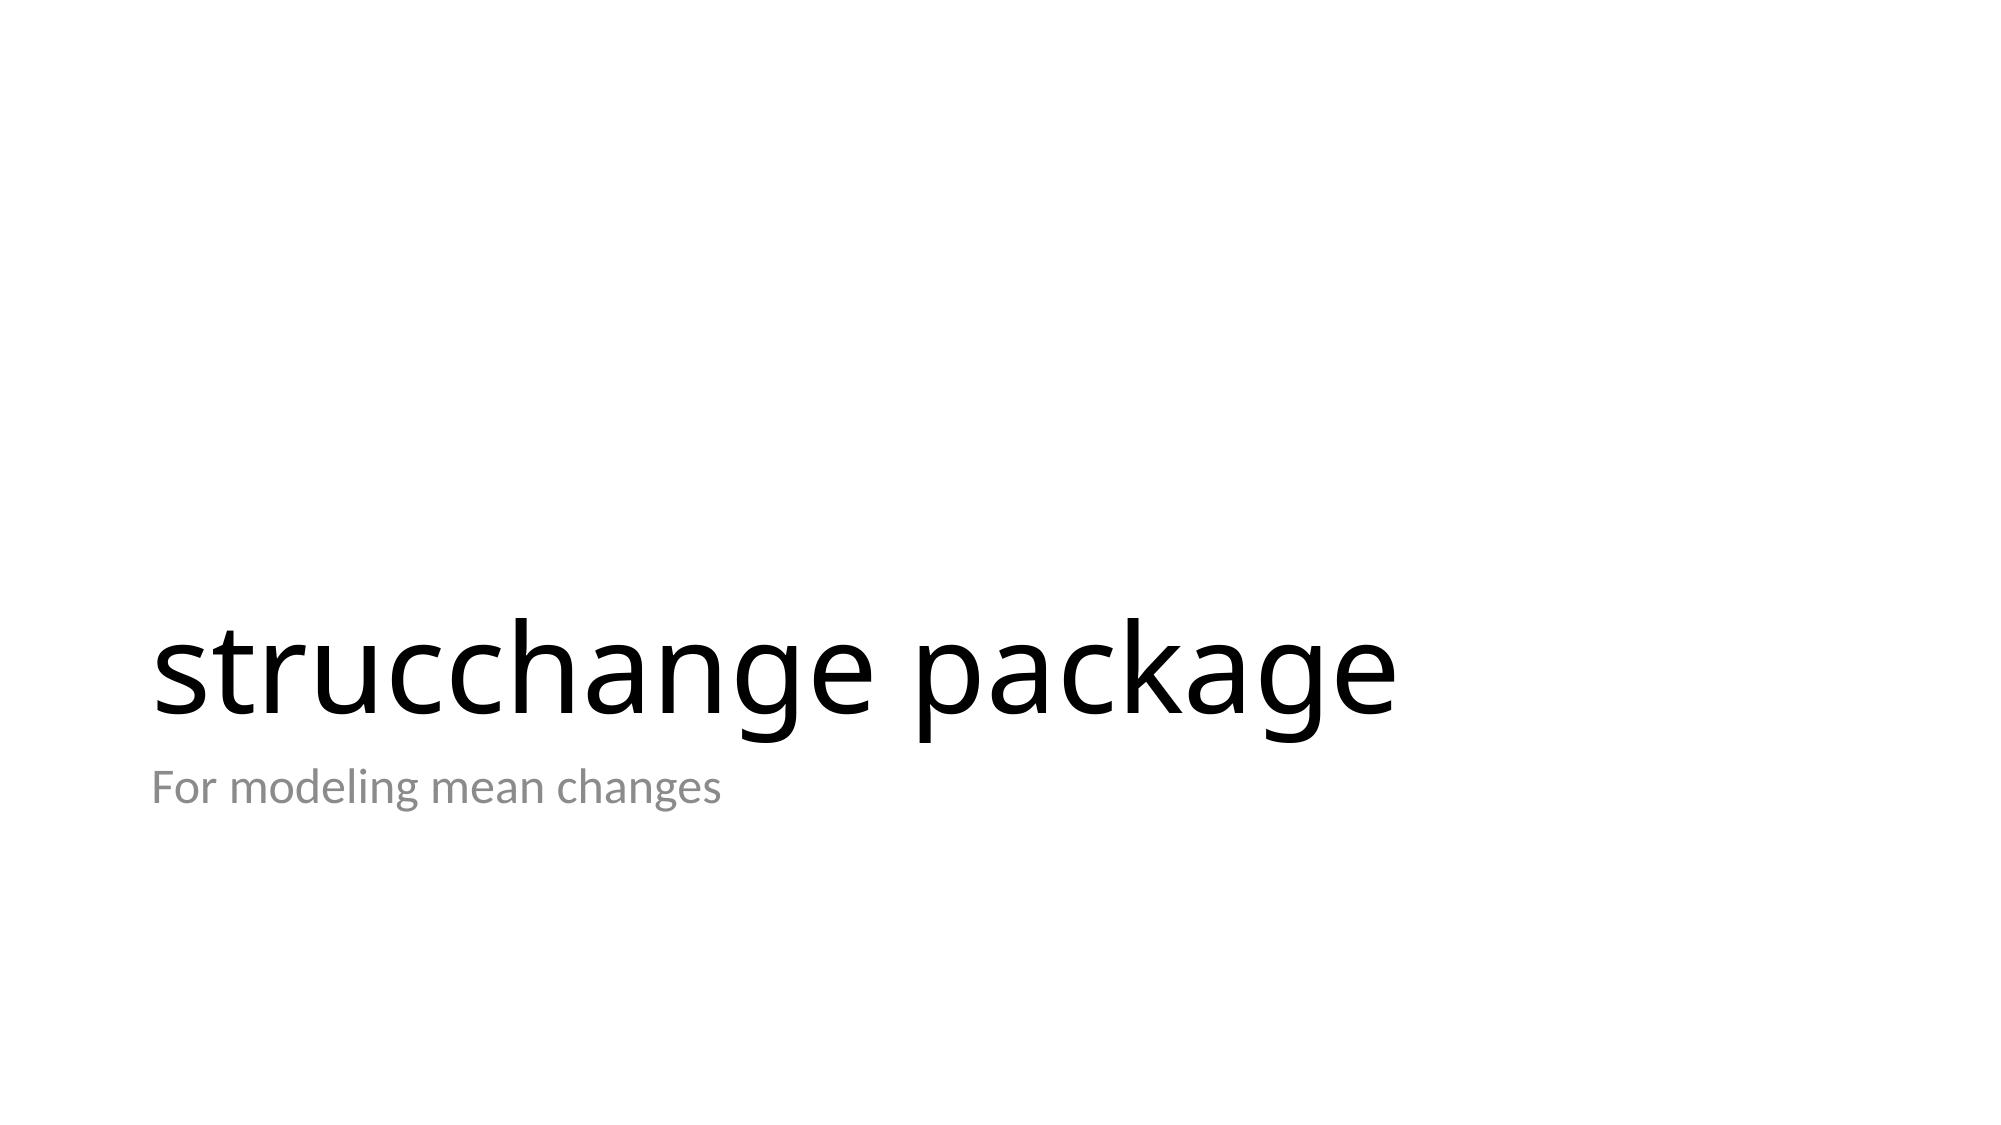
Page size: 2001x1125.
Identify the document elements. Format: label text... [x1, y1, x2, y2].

list For modeling mean changes [136, 752, 1862, 999]
title strucchange package [136, 280, 1862, 749]
